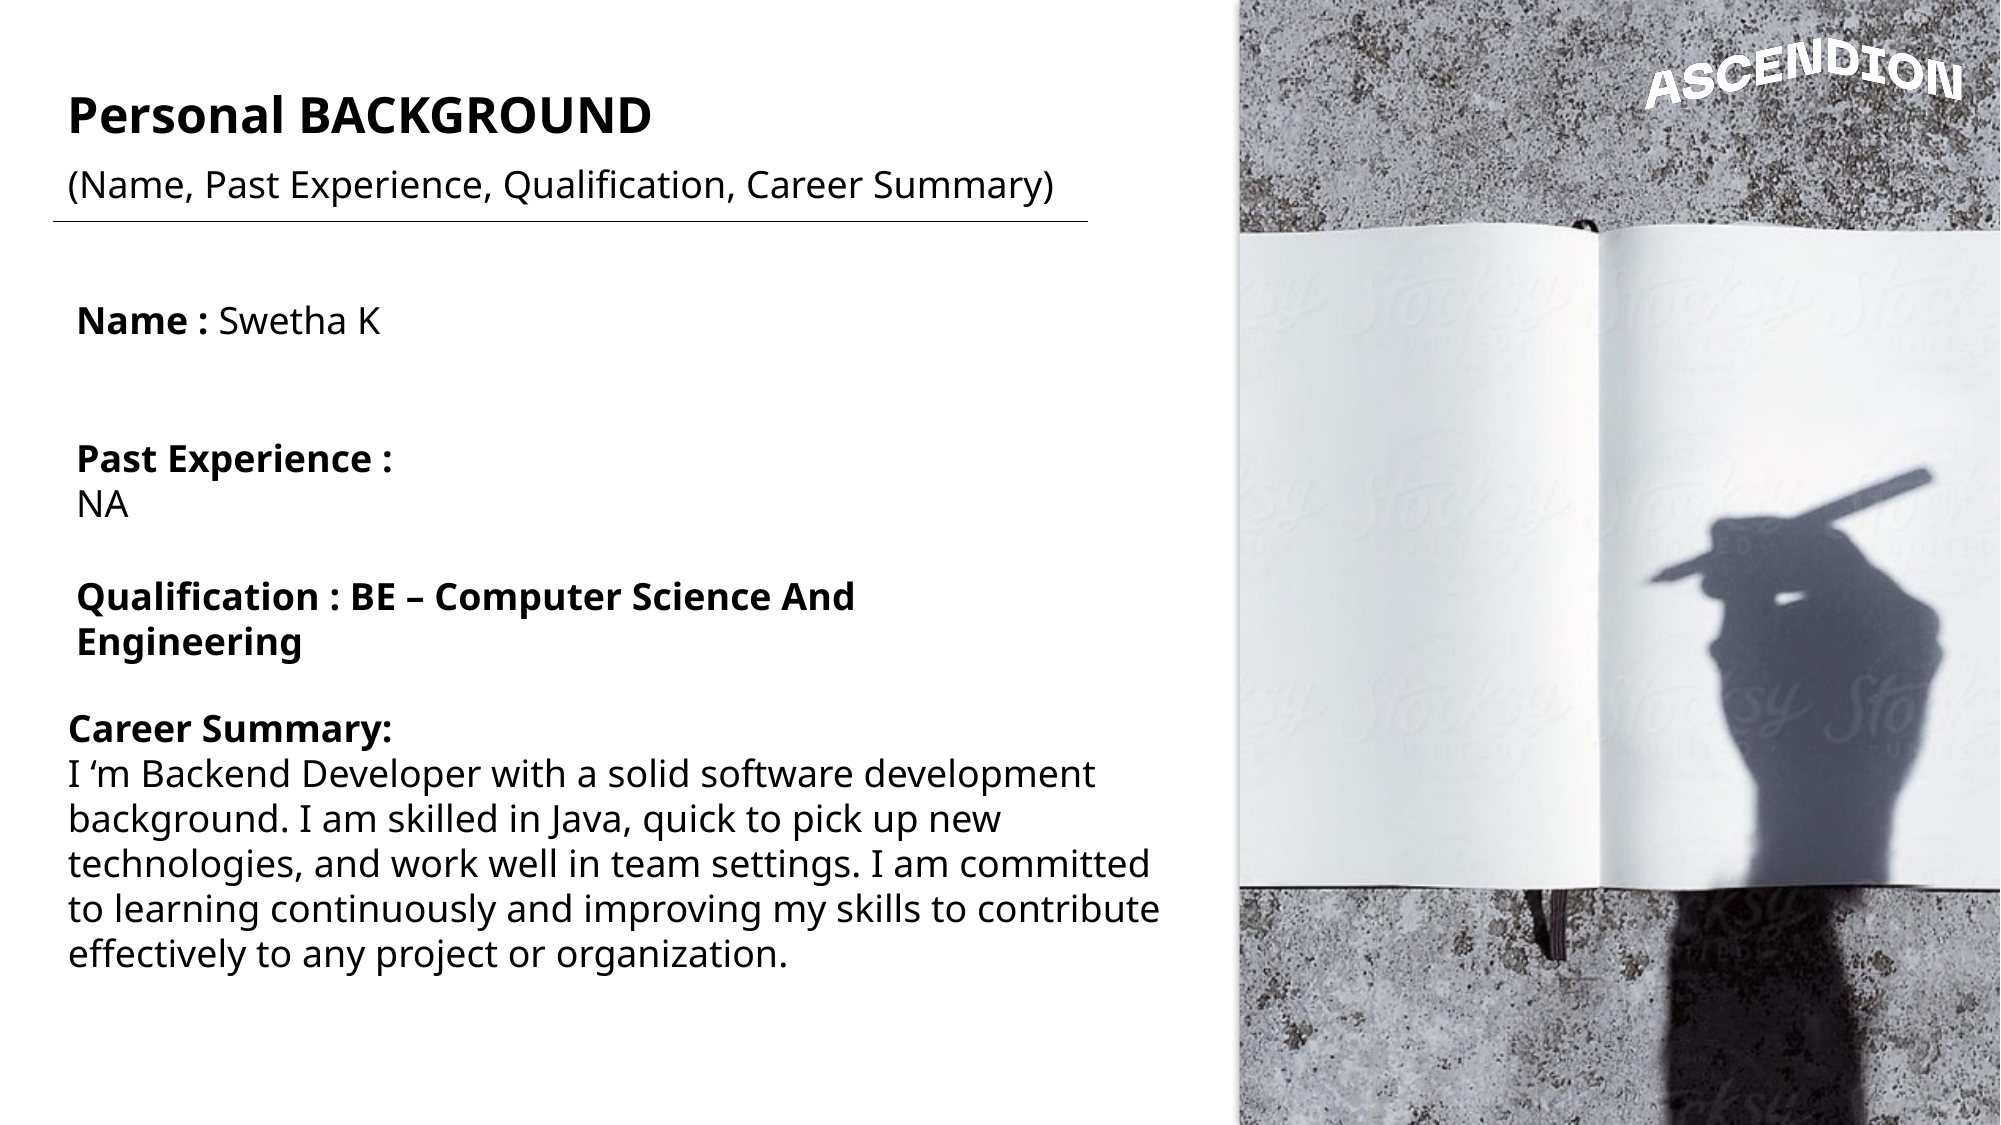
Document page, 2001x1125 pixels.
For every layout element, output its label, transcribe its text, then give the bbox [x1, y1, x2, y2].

text_box Personal BACKGROUND [53, 76, 854, 152]
picture [1239, 0, 2000, 1125]
text_box Past Experience : NA [61, 427, 458, 533]
text_box Career Summary: I ‘m Backend Developer with a solid software development background. I am skilled in Java, quick to pick up new technologies, and work well in team settings. I am committed to learning continuously and improving my skills to contribute effectively to any project or organization. [53, 697, 1179, 983]
text_box Name : Swetha K [61, 289, 624, 350]
text_box Qualification : BE – Computer Science And Engineering [61, 565, 977, 671]
text_box (Name, Past Experience, Qualification, Career Summary) [53, 154, 1233, 214]
